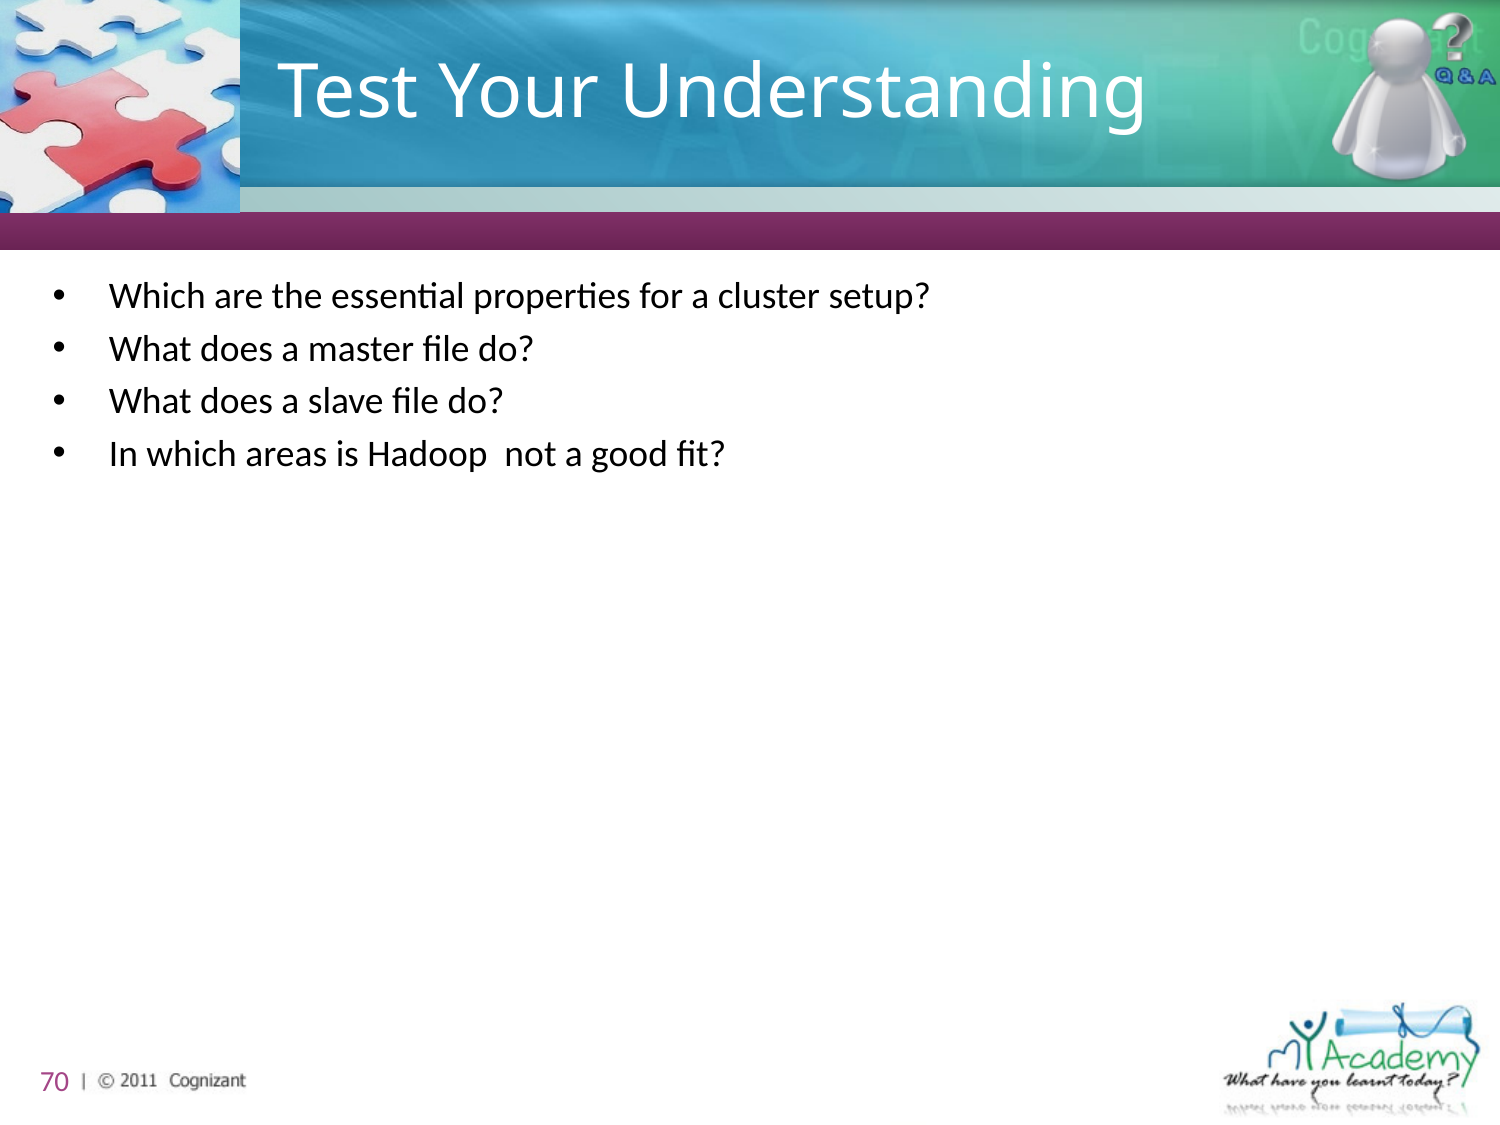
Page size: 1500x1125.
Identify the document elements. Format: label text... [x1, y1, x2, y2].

title Test Your Understanding [262, 0, 1500, 175]
slide_number 70 [24, 1054, 100, 1100]
list Which are the essential properties for a cluster setup? What does a master file do? What does a slave file do? In which areas is Hadoop not a good fit? [37, 263, 1463, 1076]
picture [0, 250, 1500, 1125]
picture [0, 0, 1500, 213]
